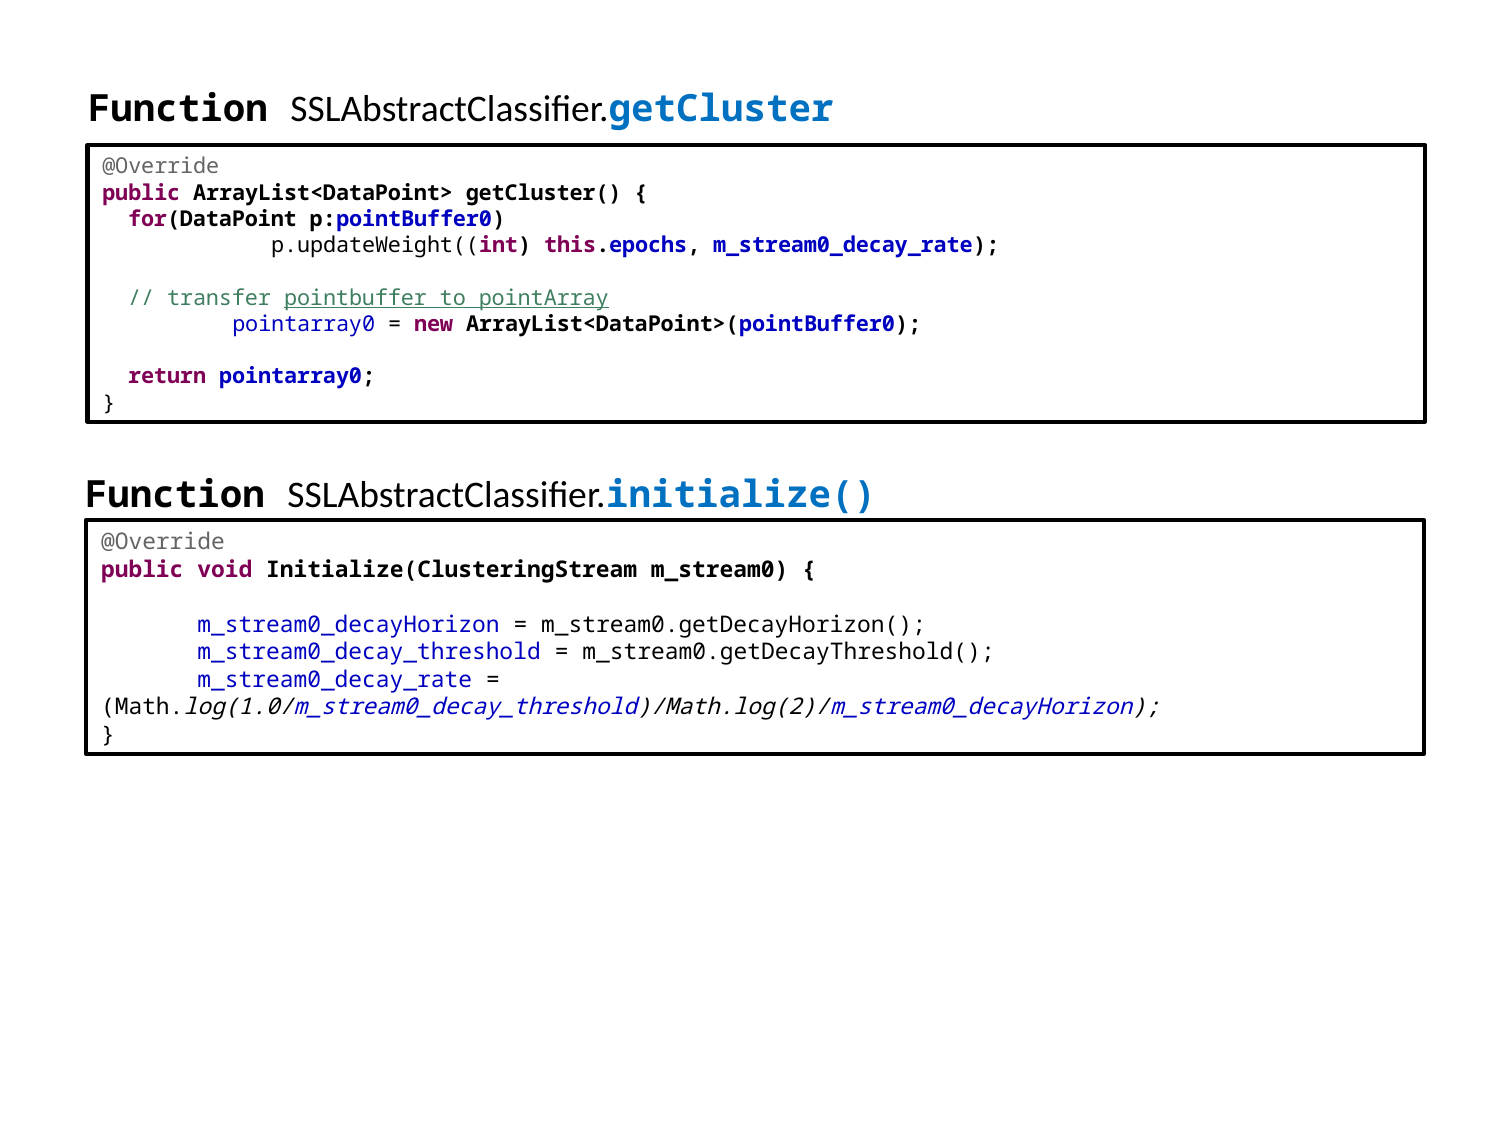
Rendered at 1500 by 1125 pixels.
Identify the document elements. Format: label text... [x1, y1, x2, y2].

text_box Function SSLAbstractClassifier.getCluster [73, 76, 849, 137]
text_box Function SSLAbstractClassifier.initialize() [70, 462, 891, 522]
text_box @Override public ArrayList<DataPoint> getCluster() { for(DataPoint p:pointBuffer0) p.updateWeight((int) this.epochs, m_stream0_decay_rate); // transfer pointbuffer to pointArray pointarray0 = new ArrayList<DataPoint>(pointBuffer0); return pointarray0; } [85, 143, 1427, 424]
text_box @Override public void Initialize(ClusteringStream m_stream0) { m_stream0_decayHorizon = m_stream0.getDecayHorizon(); m_stream0_decay_threshold = m_stream0.getDecayThreshold(); m_stream0_decay_rate = (Math.log(1.0/m_stream0_decay_threshold)/Math.log(2)/m_stream0_decayHorizon); } [84, 518, 1426, 756]
